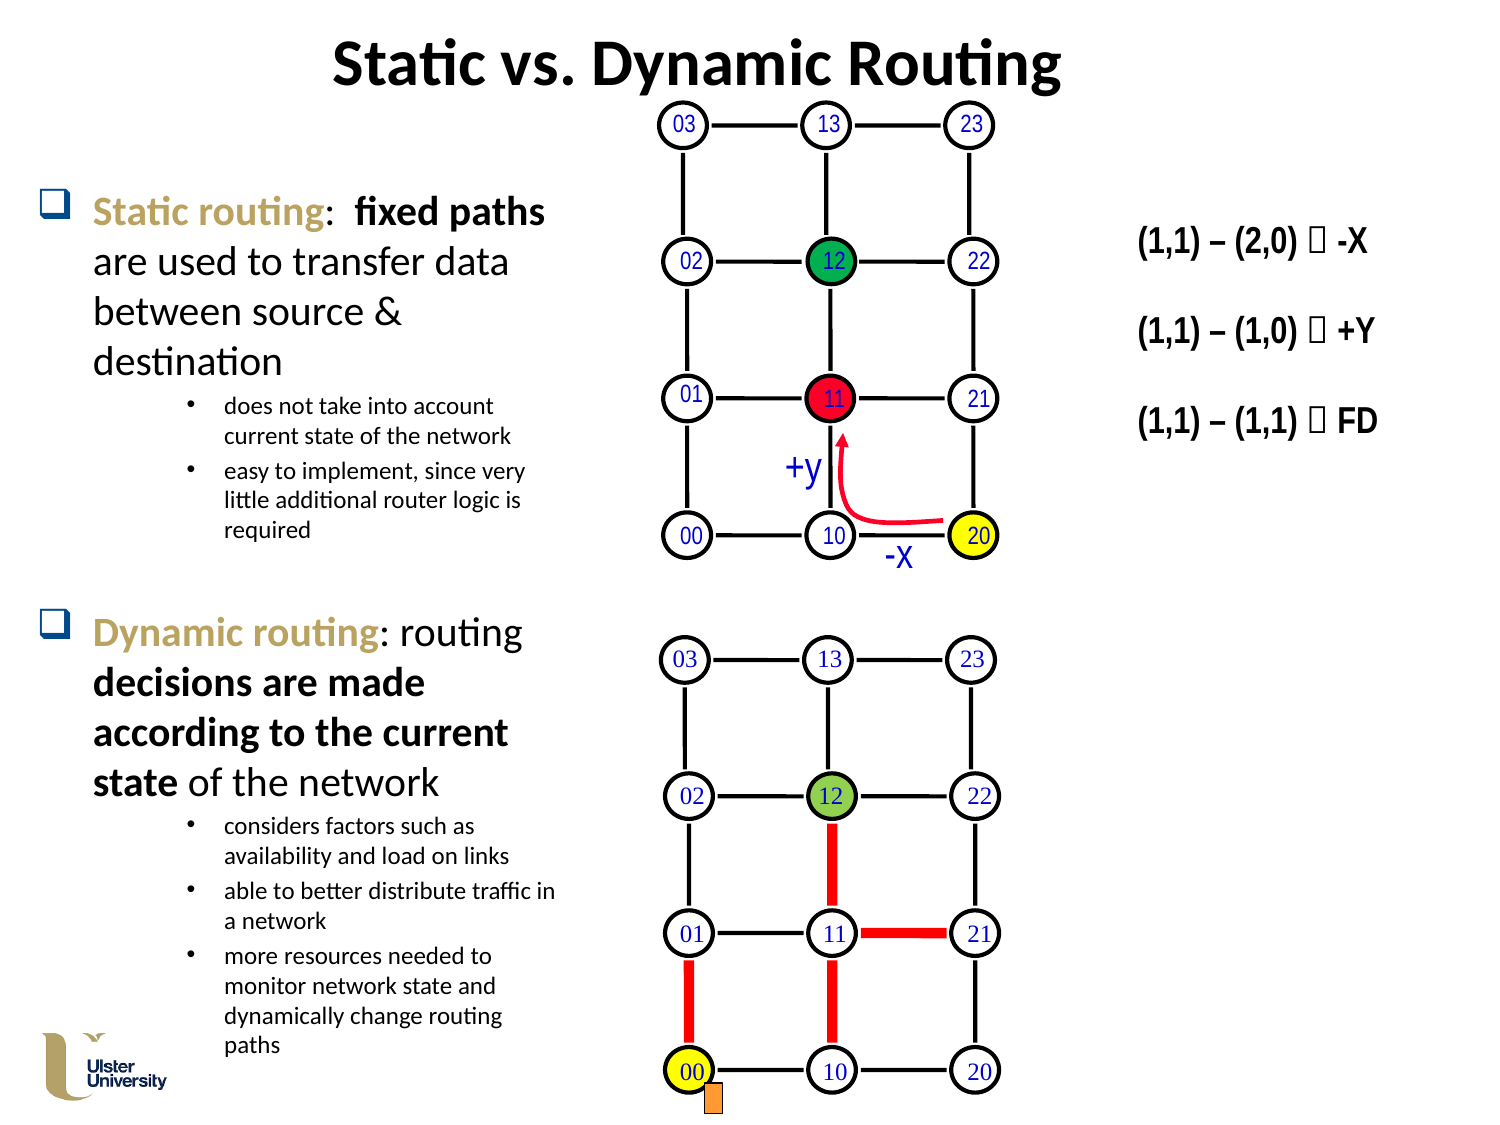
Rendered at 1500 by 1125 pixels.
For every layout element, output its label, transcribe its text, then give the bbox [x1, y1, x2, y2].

text_box 01 [665, 910, 720, 955]
text_box 23 [945, 99, 999, 145]
text_box [837, 432, 944, 522]
text_box 11 [808, 374, 861, 420]
title Static vs. Dynamic Routing [317, 11, 1163, 184]
text_box 23 [945, 635, 1000, 680]
text_box 01 [665, 369, 719, 415]
text_box [957, 145, 982, 149]
text_box 20 [952, 512, 1006, 558]
text_box 10 [807, 1047, 863, 1093]
text_box 21 [952, 374, 1006, 420]
text_box 13 [802, 99, 856, 145]
text_box 03 [657, 635, 713, 680]
text_box [670, 415, 704, 422]
text_box 00 [665, 512, 719, 558]
text_box 02 [665, 772, 720, 818]
text_box 10 [808, 512, 861, 558]
text_box 22 [952, 772, 1008, 818]
text_box 12 [808, 237, 861, 283]
text_box 21 [952, 910, 1008, 955]
text_box [670, 145, 696, 149]
text_box [704, 1082, 723, 1114]
text_box 00 [665, 1047, 720, 1093]
picture [21, 1015, 187, 1120]
text_box 11 [808, 910, 862, 955]
text_box +y [770, 432, 837, 498]
text_box -x [869, 519, 929, 585]
text_box 13 [802, 635, 858, 680]
text_box 02 [665, 237, 719, 283]
list Static routing: fixed paths are used to transfer data between source & destination does not take into account current state of the network easy to implement, since very little additional router logic is required Dynamic routing: routing decisions are made according to the current state of the network considers factors such as availability and load on links able to better distribute traffic in a network more resources needed to monitor network state and dynamically change routing paths [21, 176, 575, 1015]
text_box 20 [952, 1047, 1008, 1093]
text_box 22 [952, 237, 1006, 283]
text_box 03 [658, 99, 711, 145]
text_box [814, 145, 839, 149]
text_box (1,1) – (2,0)  -X (1,1) – (1,0)  +Y (1,1) – (1,1)  FD [1122, 208, 1394, 449]
text_box 12 [803, 772, 859, 818]
